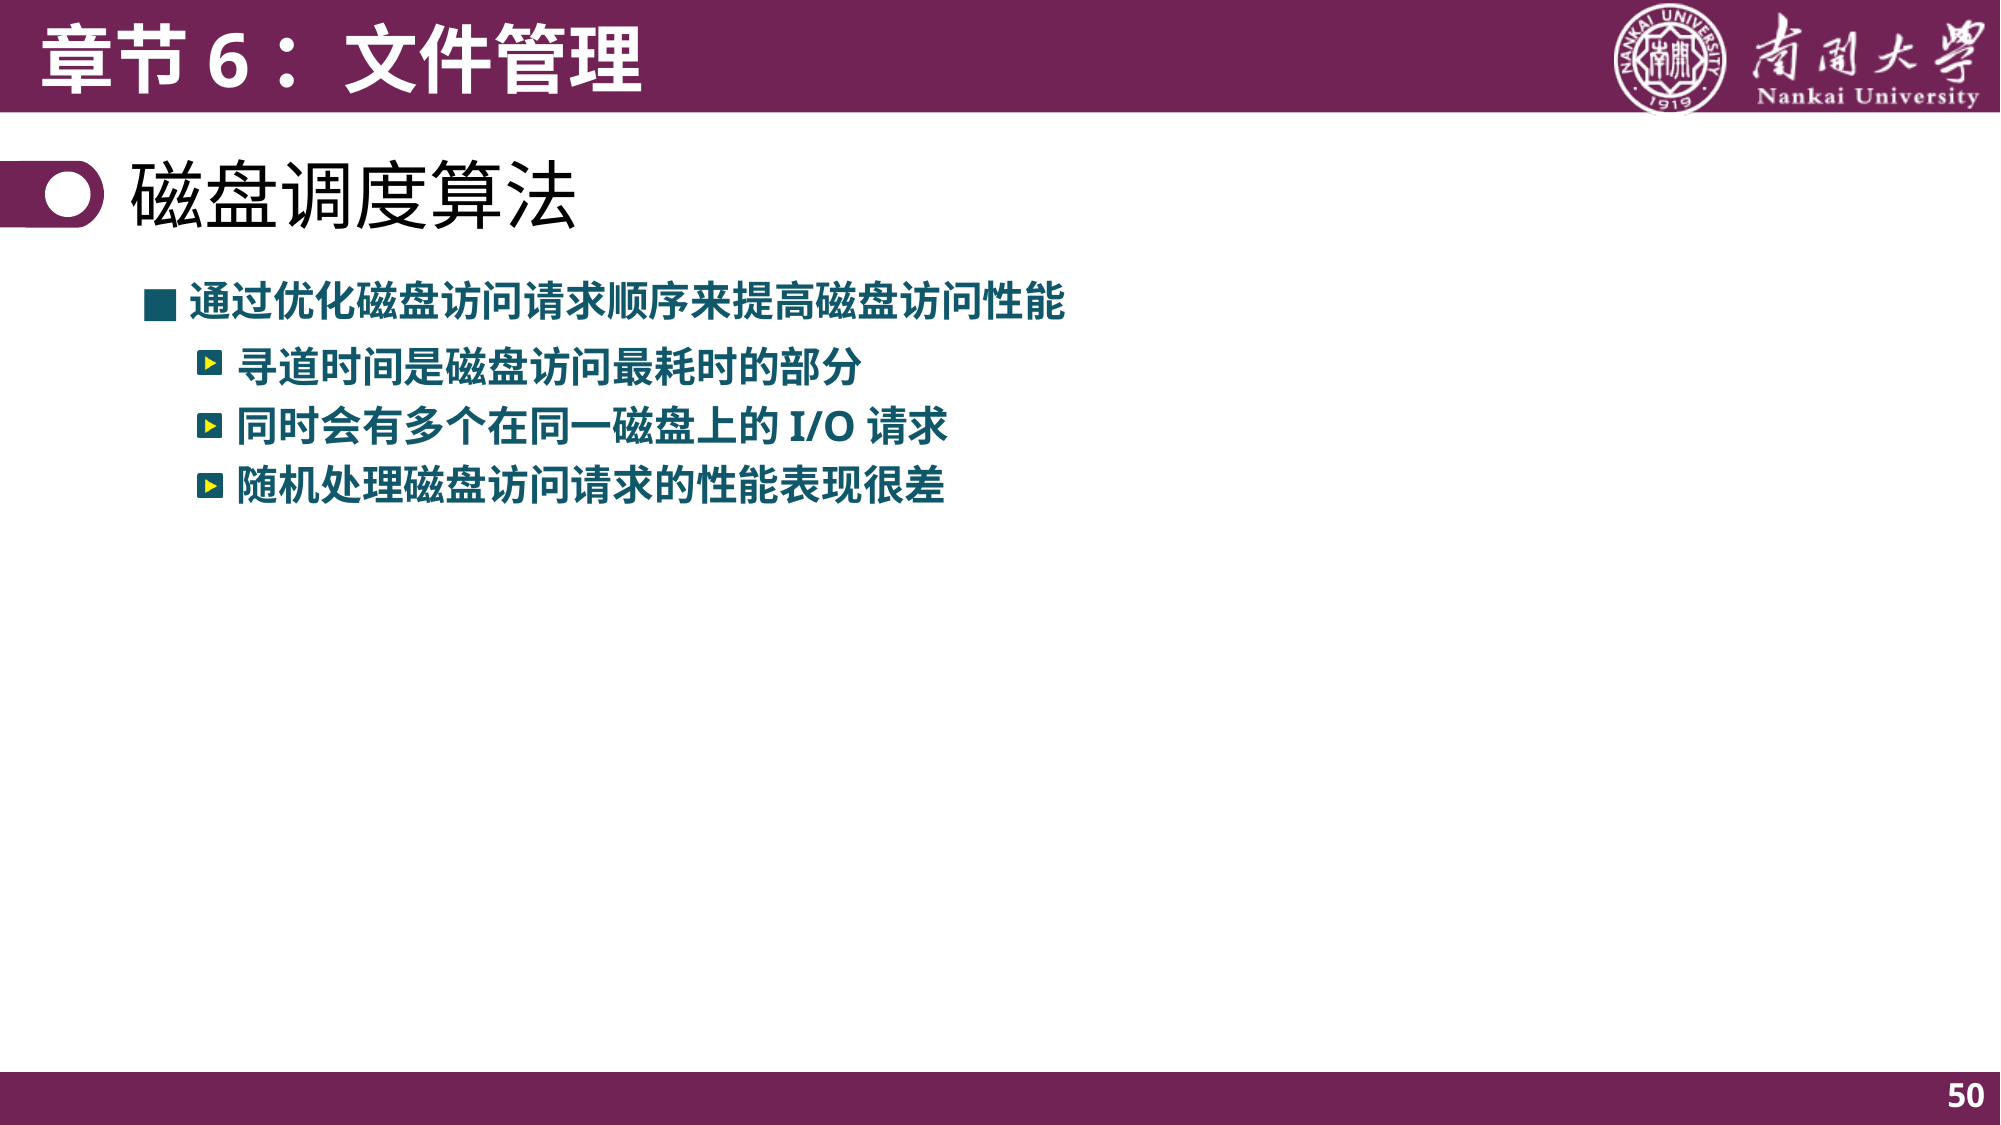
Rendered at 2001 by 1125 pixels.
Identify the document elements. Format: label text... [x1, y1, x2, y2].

picture [1614, 2, 2001, 120]
title 磁盘调度算法 [114, 143, 1886, 255]
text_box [196, 332, 902, 391]
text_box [197, 471, 984, 522]
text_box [196, 392, 998, 463]
slide_number 50 [1550, 1070, 2000, 1124]
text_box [125, 266, 1090, 381]
